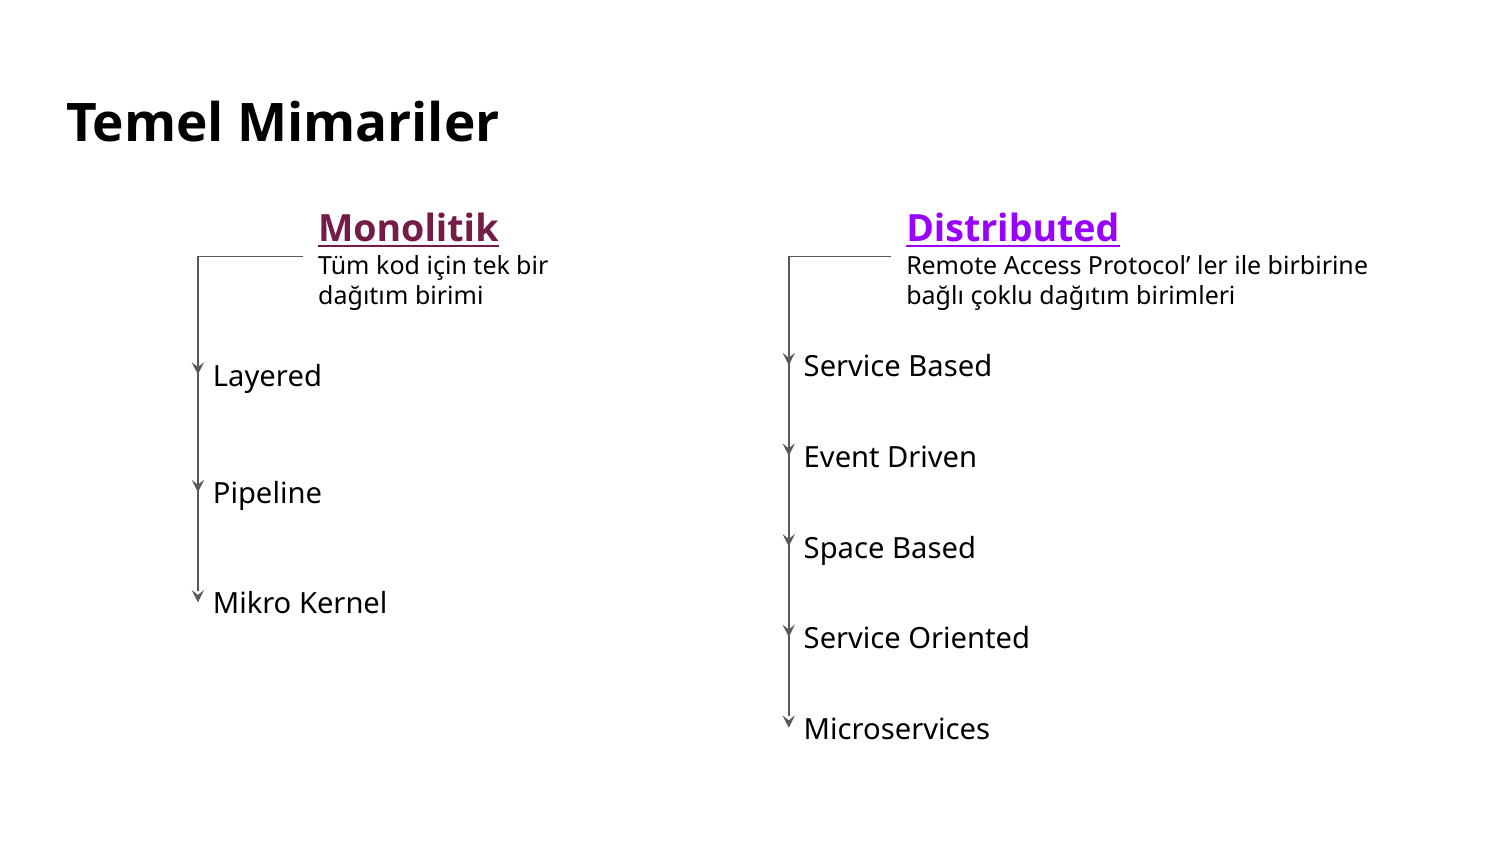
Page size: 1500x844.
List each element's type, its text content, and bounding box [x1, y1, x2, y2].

text_box Layered [308, 342, 369, 408]
text_box Microservices [788, 695, 1095, 761]
text_box Distributed Remote Access Protocol’ ler ile birbirine bağlı çoklu dağıtım birimleri [891, 189, 1425, 325]
text_box Monolitik Tüm kod için tek bir dağıtım birimi [303, 189, 609, 325]
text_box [197, 257, 304, 603]
text_box Mikro Kernel [197, 569, 470, 635]
text_box Event Driven [897, 423, 1095, 489]
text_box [788, 257, 892, 729]
text_box Pipeline [308, 459, 369, 525]
text_box Service Oriented [896, 604, 1095, 670]
text_box Space Based [897, 513, 1095, 579]
text_box Service Based [898, 332, 1095, 398]
title Temel Mimariler [51, 72, 1449, 167]
